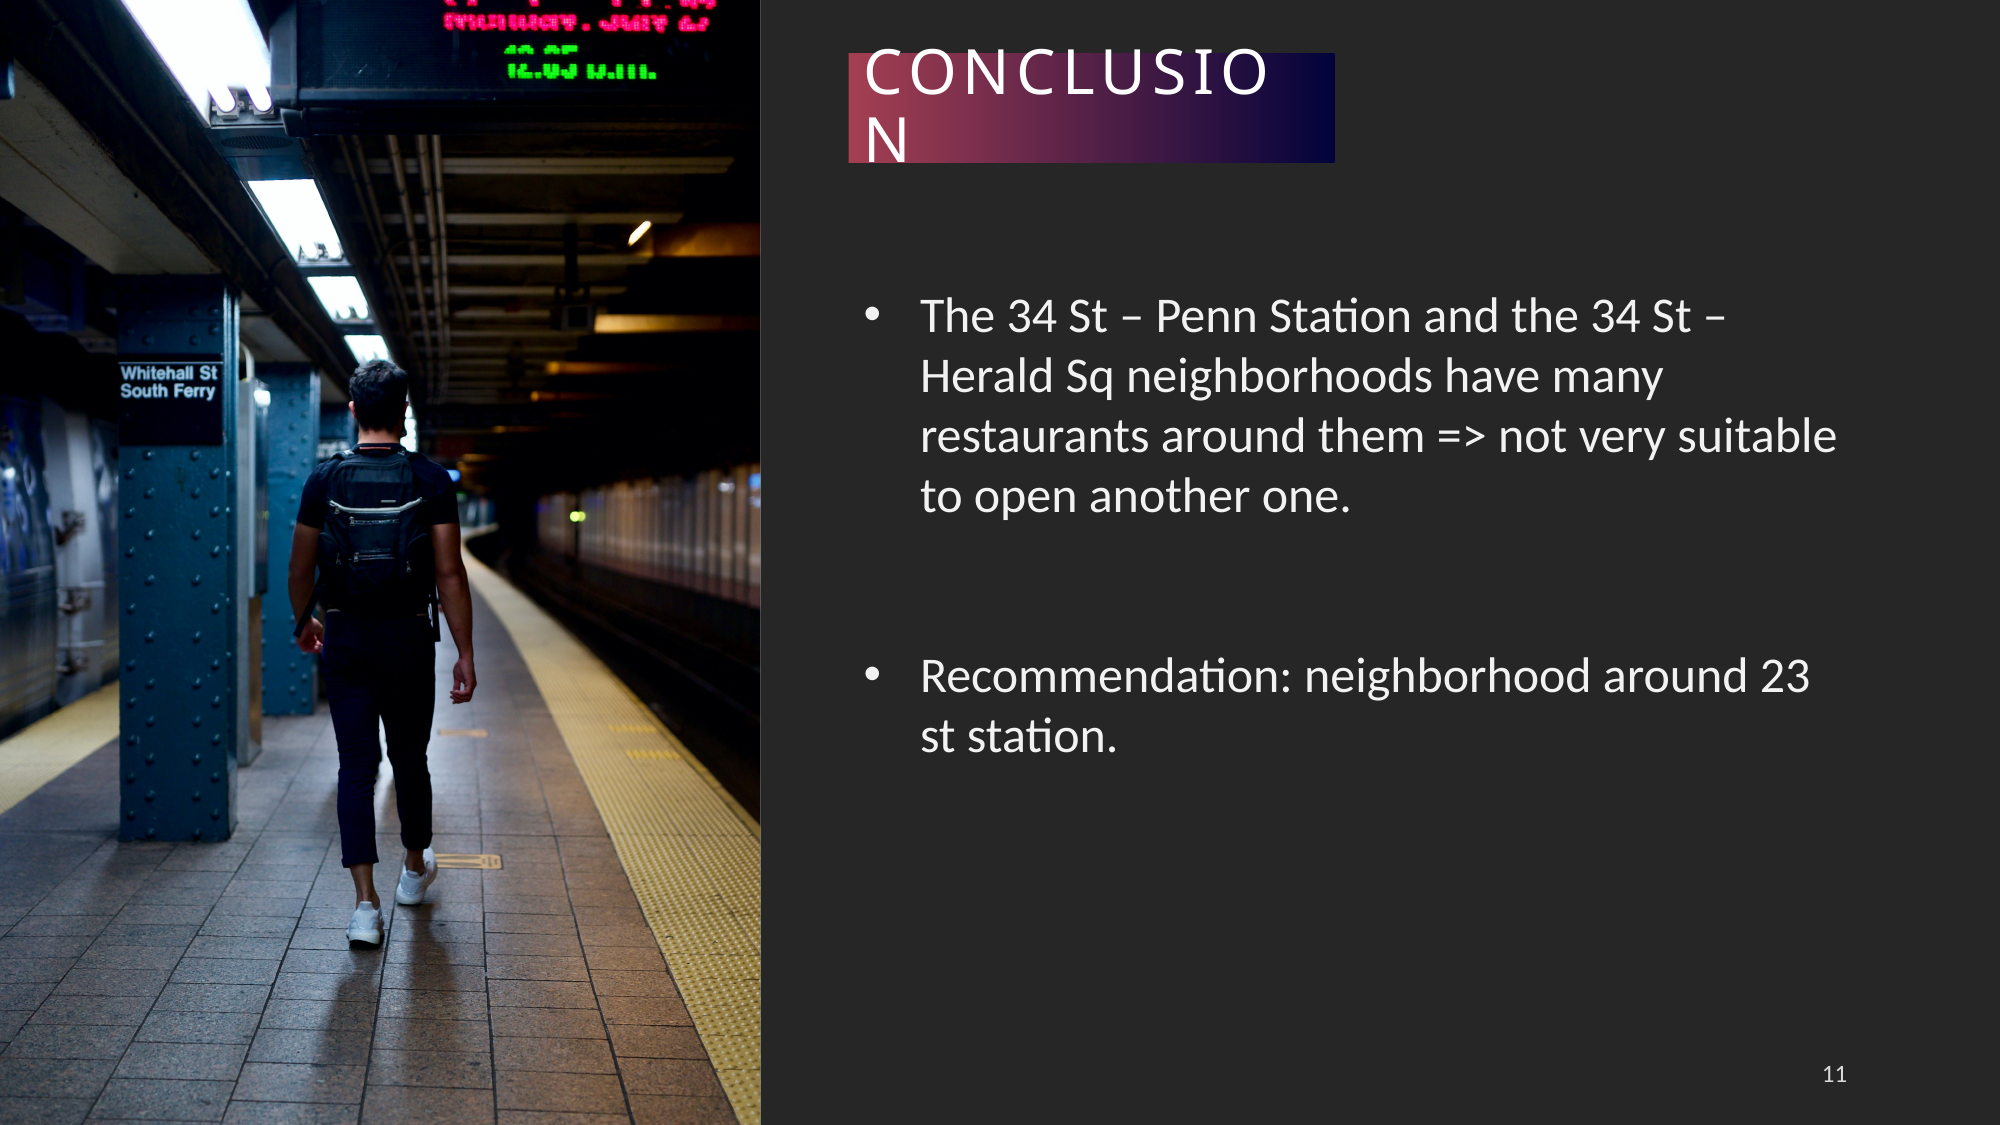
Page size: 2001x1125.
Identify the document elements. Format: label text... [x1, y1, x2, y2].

slide_number 11 [1412, 1042, 1863, 1103]
text_box [761, 0, 2000, 1125]
picture [0, 0, 761, 1125]
text_box The 34 St – Penn Station and the 34 St – Herald Sq neighborhoods have many restaurants around them => not very suitable to open another one. Recommendation: neighborhood around 23 st station. [848, 162, 1863, 1003]
list Conclusion [848, 53, 1335, 162]
